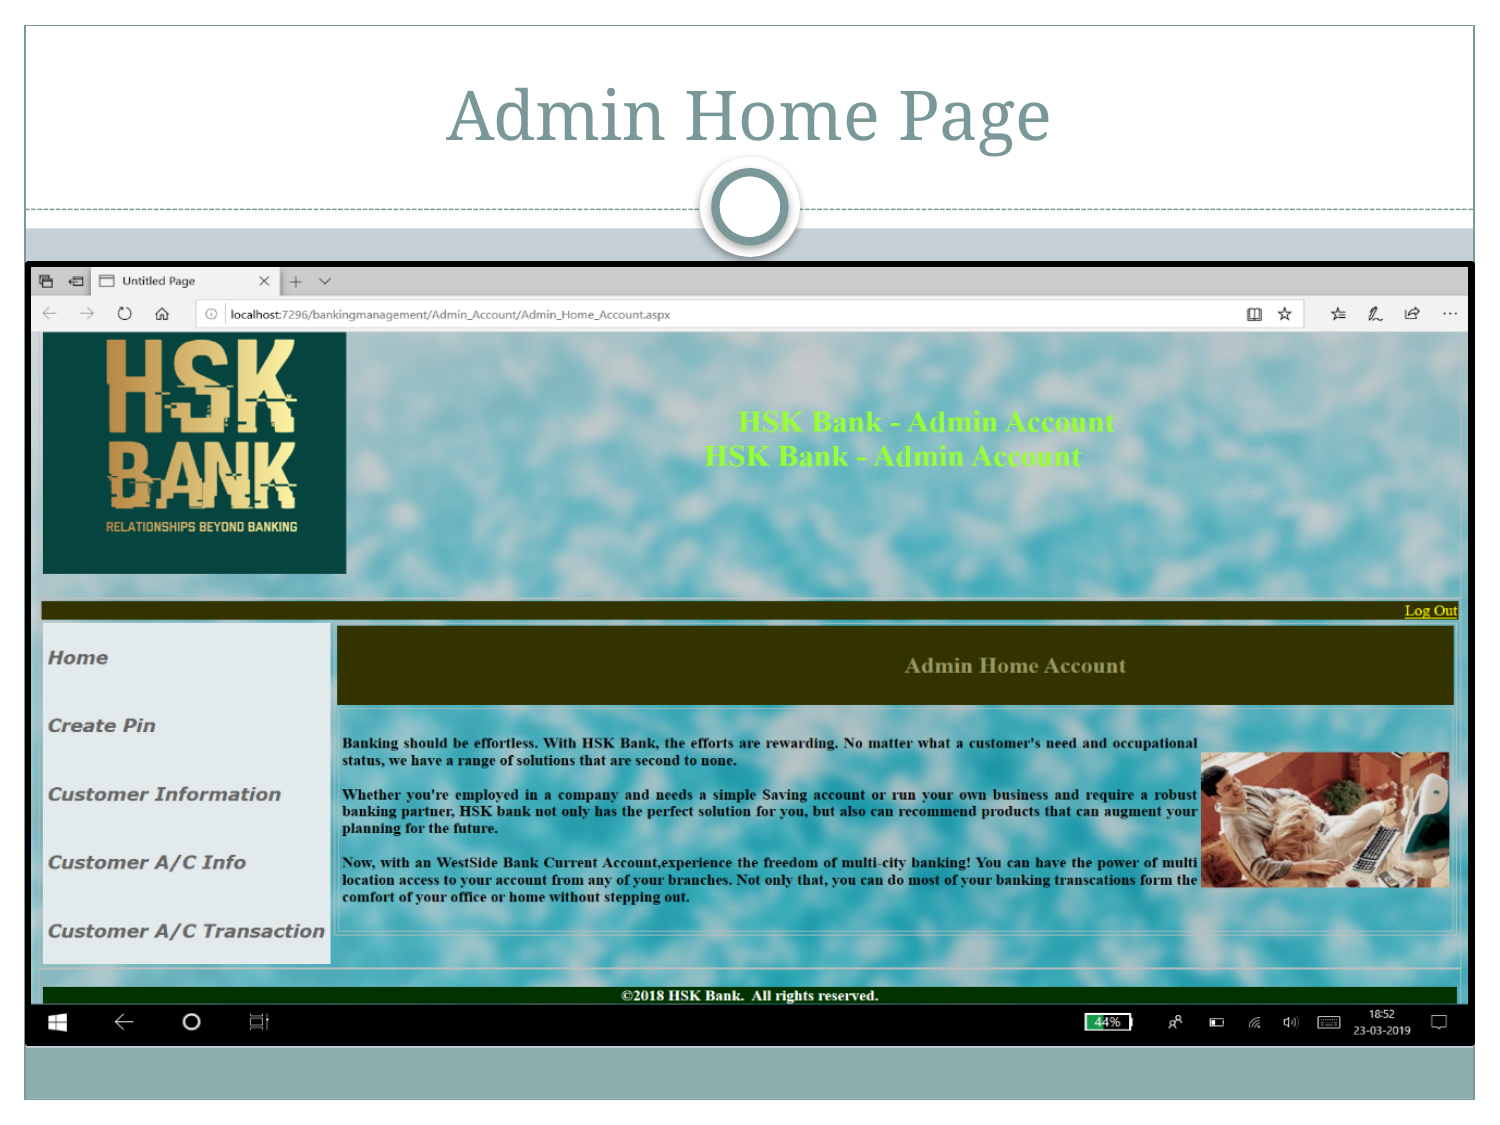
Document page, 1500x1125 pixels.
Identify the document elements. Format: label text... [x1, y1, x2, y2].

title Admin Home Page [49, 37, 1450, 162]
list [31, 267, 1469, 1040]
